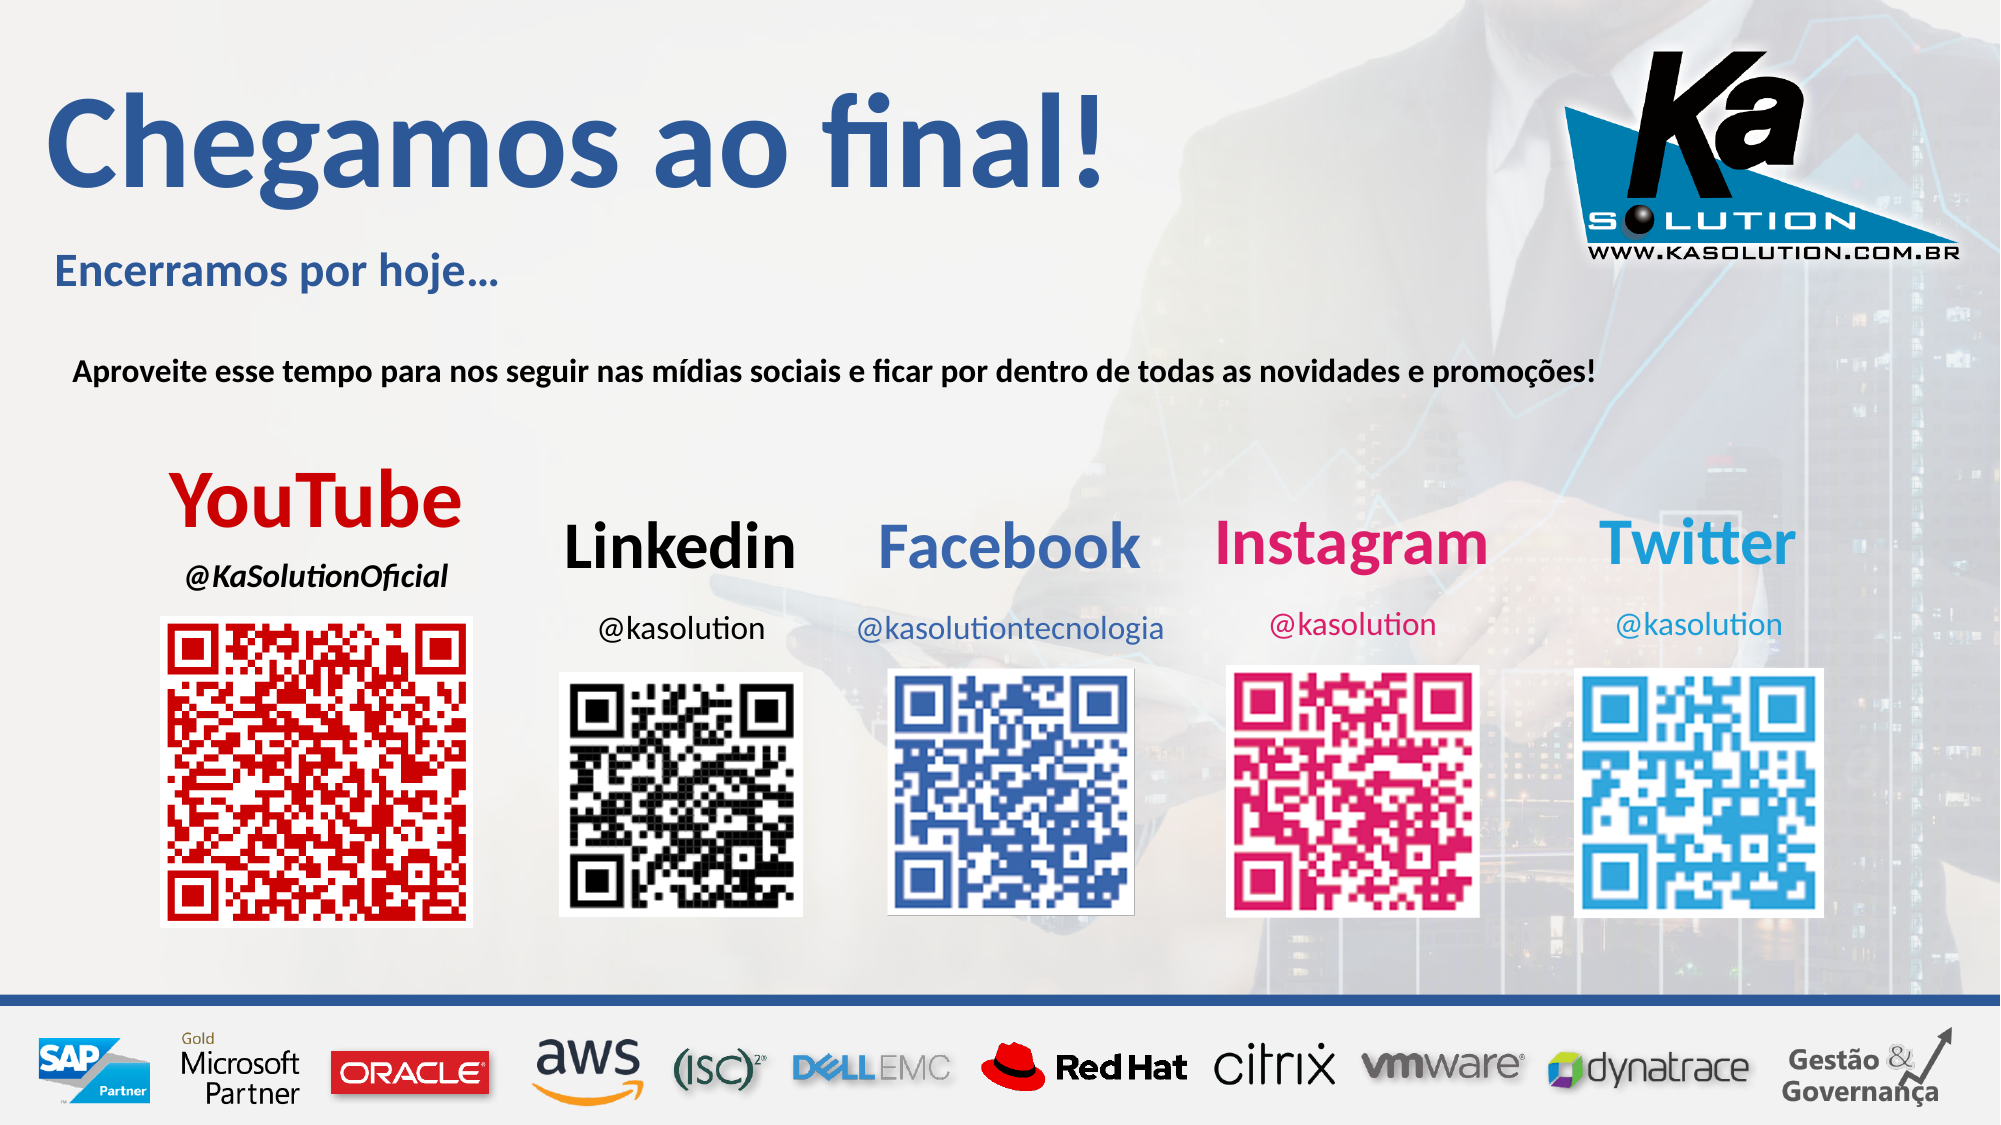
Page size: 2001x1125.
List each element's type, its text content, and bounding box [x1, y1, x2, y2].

picture [1764, 1010, 1968, 1124]
picture [122, 1087, 128, 1095]
picture [1214, 1040, 1336, 1087]
picture [1546, 1050, 1750, 1089]
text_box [152, 436, 1920, 997]
picture [331, 1002, 768, 1113]
picture [181, 1015, 300, 1121]
picture [131, 1090, 144, 1095]
picture [38, 1038, 150, 1125]
picture [109, 1089, 117, 1095]
picture [789, 1053, 952, 1087]
text_box Aproveite esse tempo para nos seguir nas mídias sociais e ficar por dentro de todas as novidades e promoções! [64, 342, 1607, 397]
picture [978, 1035, 1196, 1096]
list Chegamos ao final! [38, 62, 1399, 226]
text_box Encerramos por hoje… [46, 237, 1391, 305]
picture [1551, 33, 1969, 275]
picture [1359, 1053, 1527, 1078]
